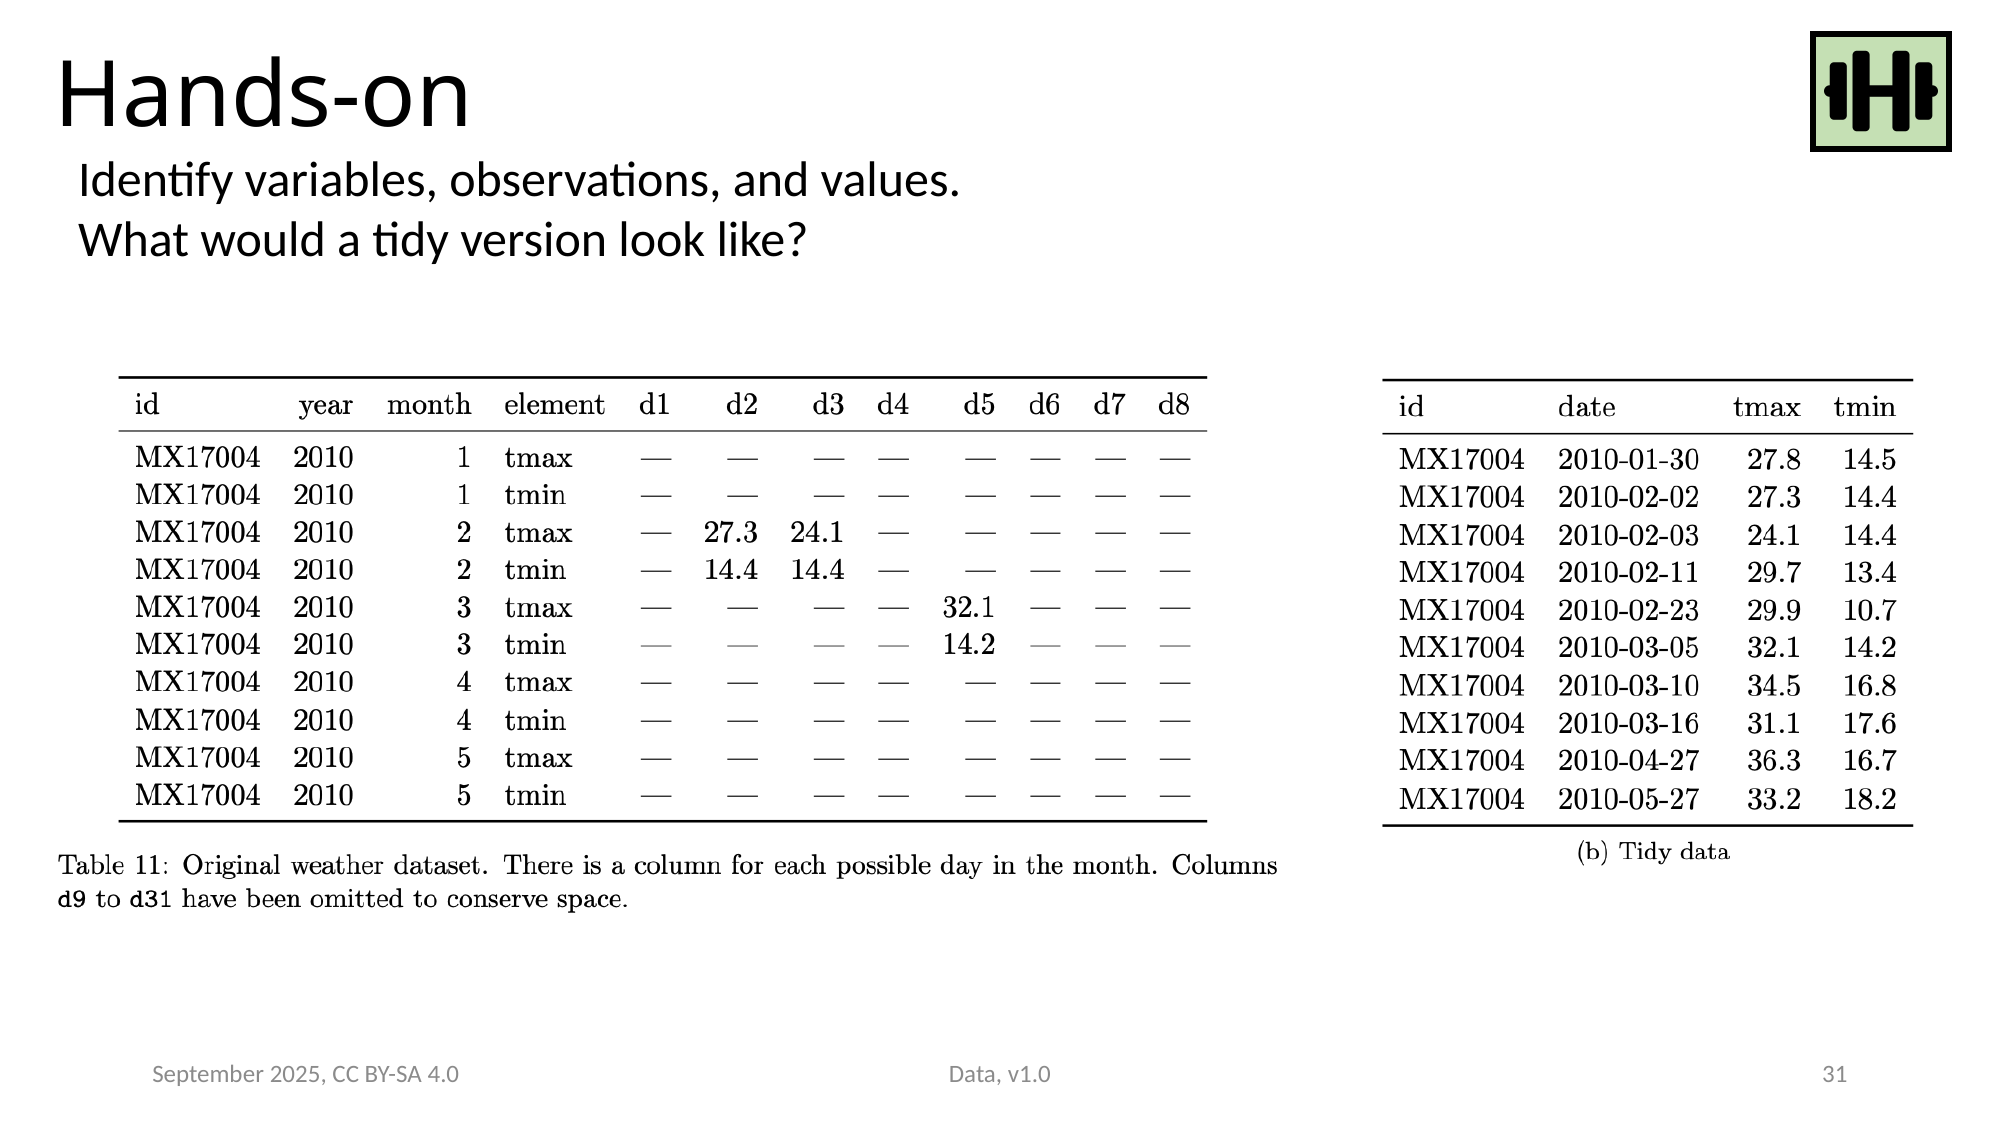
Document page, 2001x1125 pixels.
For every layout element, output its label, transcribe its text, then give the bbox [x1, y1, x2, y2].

picture [1354, 345, 1925, 882]
slide_number 31 [1412, 1042, 1863, 1103]
title Hands-on [55, 23, 1933, 172]
text_box [1812, 33, 1950, 150]
picture [1823, 45, 1938, 137]
picture [52, 345, 1328, 949]
text_box Identify variables, observations, and values. What would a tidy version look like? [63, 139, 1044, 275]
footer Data, v1.0 [662, 1042, 1338, 1103]
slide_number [137, 1042, 588, 1103]
